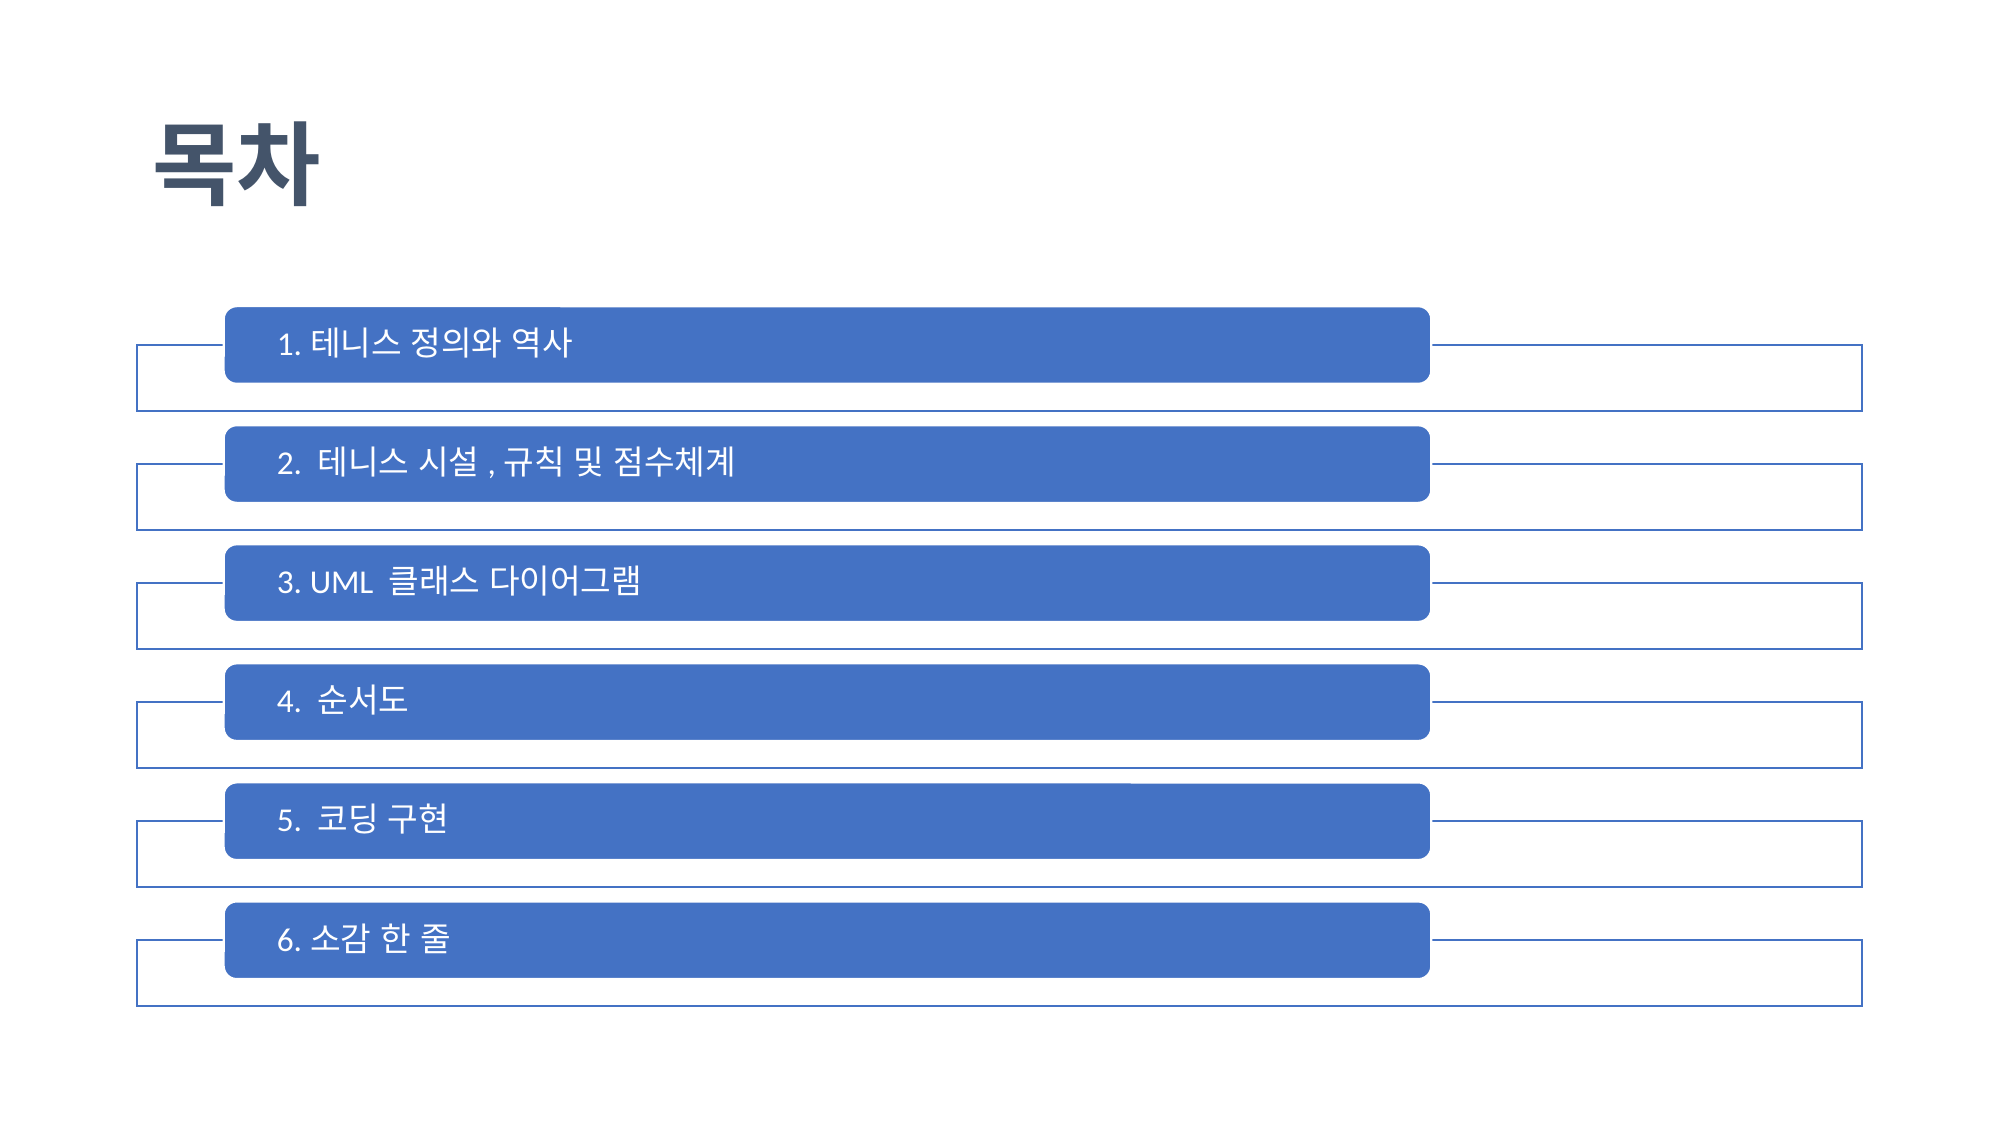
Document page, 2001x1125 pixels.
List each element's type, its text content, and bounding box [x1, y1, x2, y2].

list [137, 299, 1863, 1014]
title 목차 [137, 59, 1863, 278]
